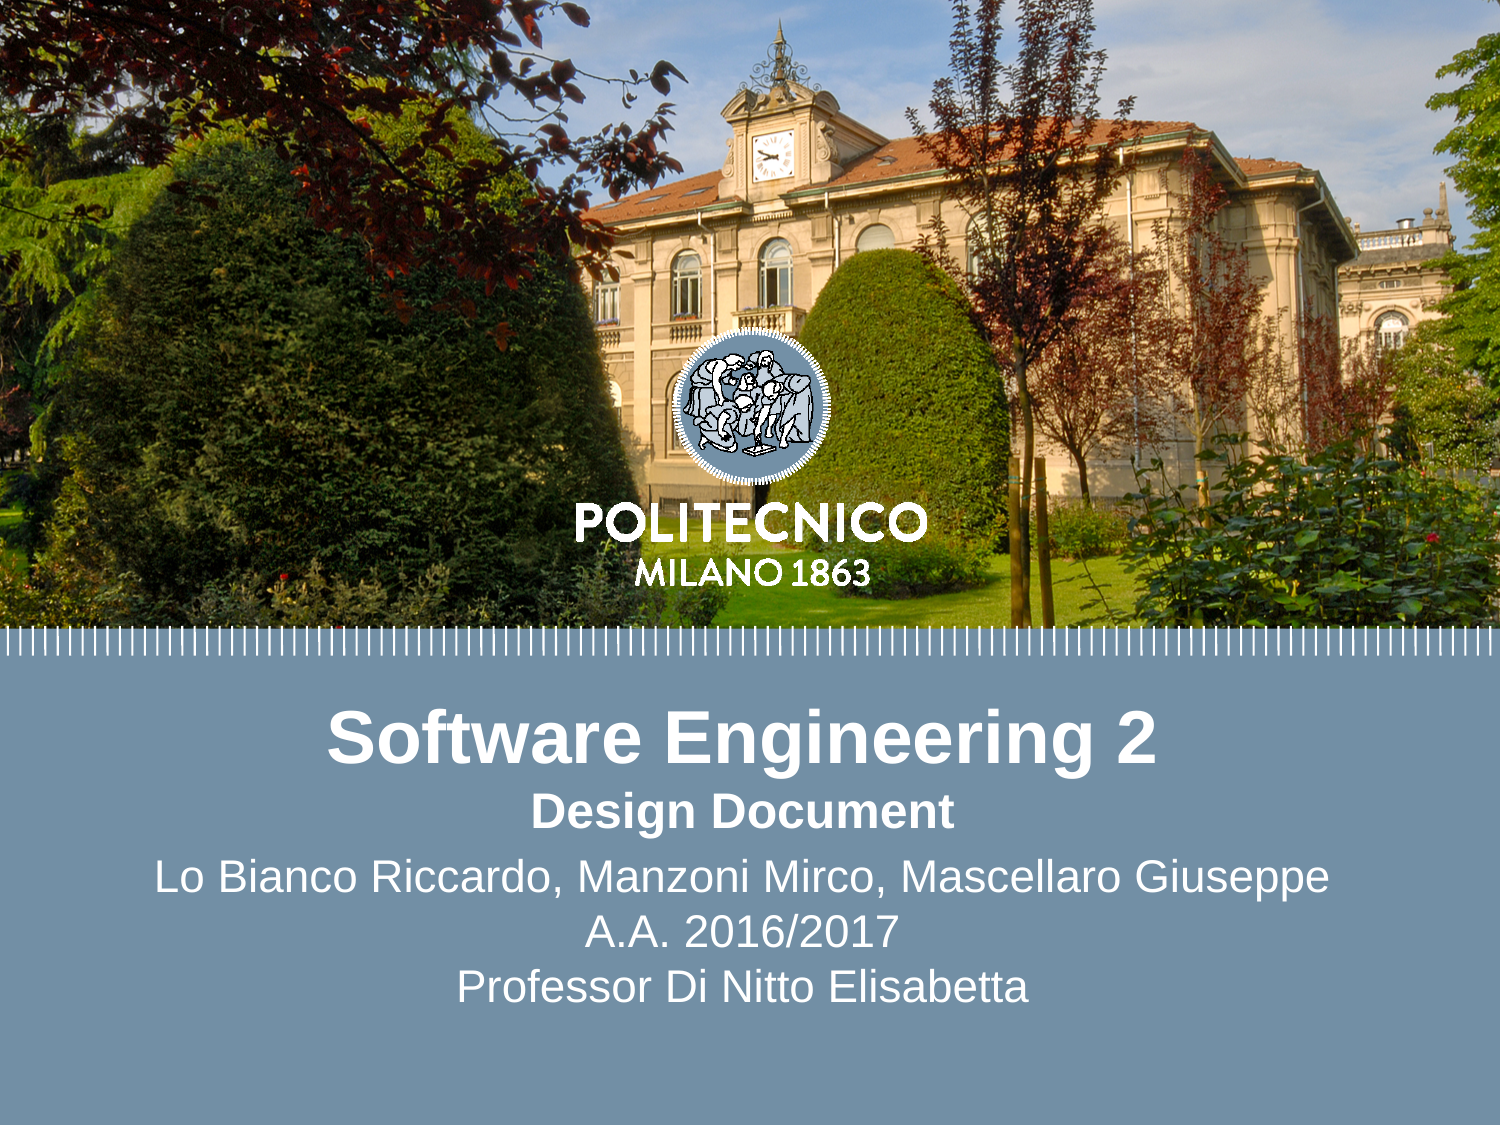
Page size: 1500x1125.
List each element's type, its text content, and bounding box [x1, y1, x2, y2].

text_box Lo Bianco Riccardo, Manzoni Mirco, Mascellaro Giuseppe A.A. 2016/2017 Professor Di Nitto Elisabetta [105, 839, 1381, 1059]
text_box Software Engineering 2 Design Document [105, 689, 1381, 839]
picture [0, 0, 1500, 681]
text_box [0, 688, 1500, 1125]
